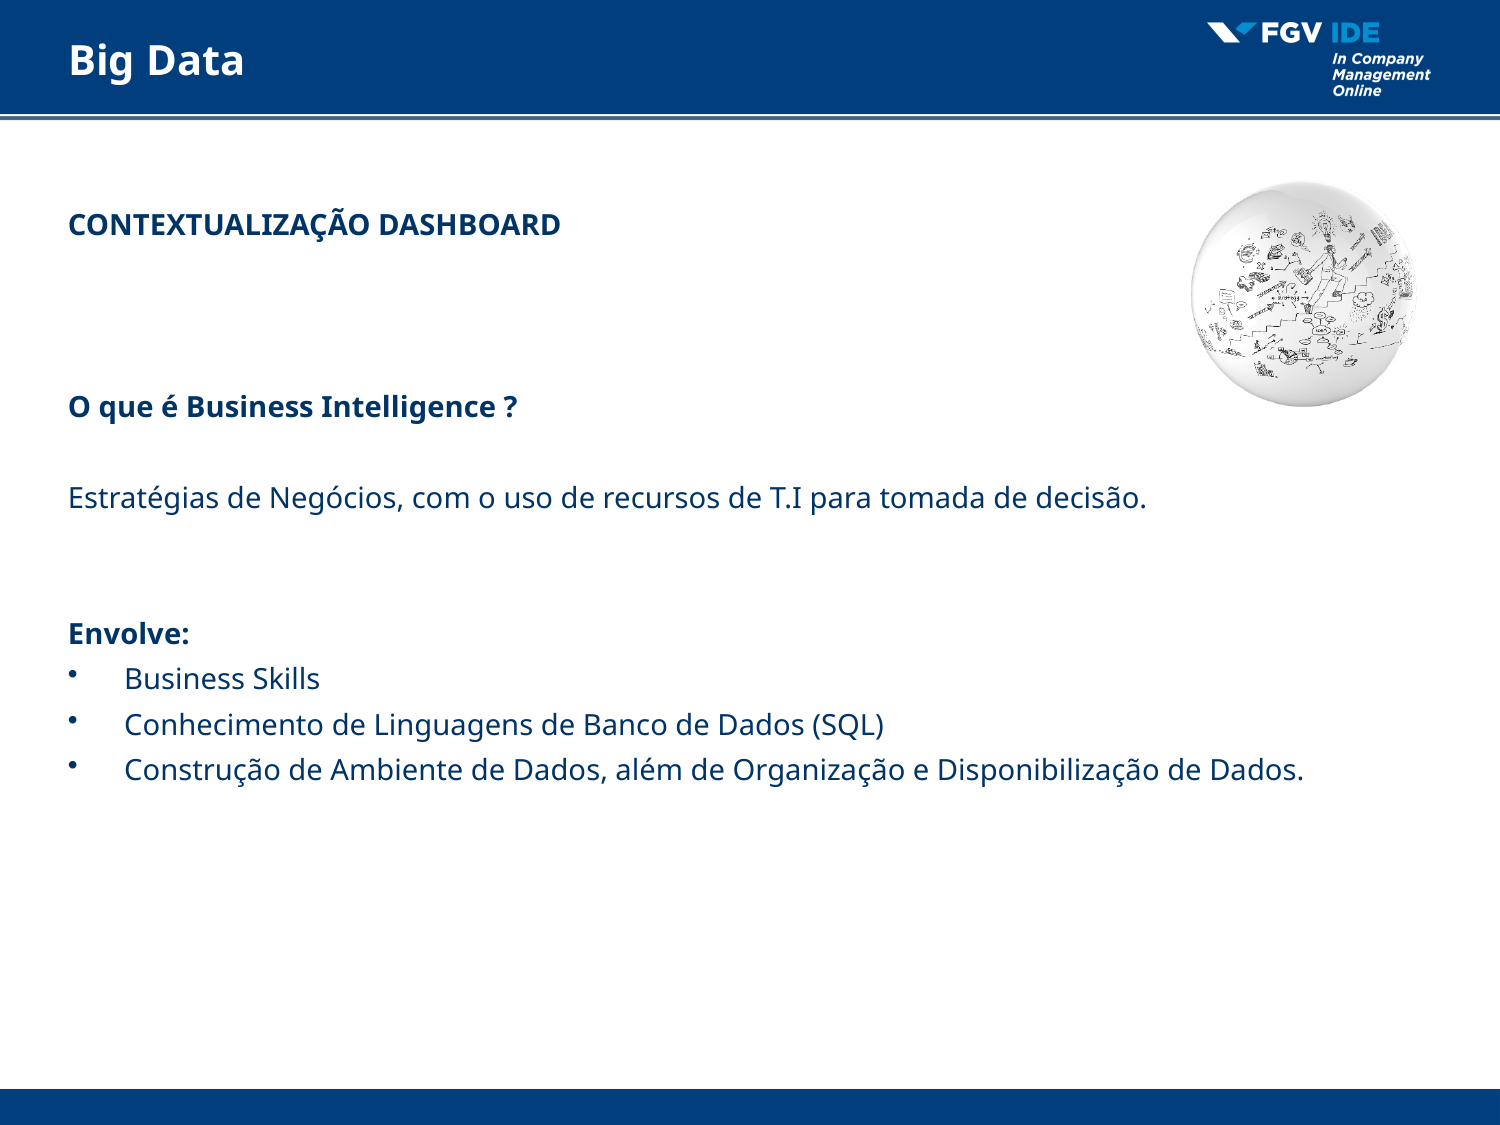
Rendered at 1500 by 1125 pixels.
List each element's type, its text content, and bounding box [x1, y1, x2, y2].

list CONTEXTUALIZAÇÃO DASHBOARD O que é Business Intelligence ? Estratégias de Negócios, com o uso de recursos de T.I para tomada de decisão. Envolve: Business Skills Conhecimento de Linguagens de Banco de Dados (SQL) Construção de Ambiente de Dados, além de Organização e Disponibilização de Dados. [53, 149, 1447, 1059]
text_box Big Data [53, 26, 881, 95]
picture [0, 0, 1500, 1125]
